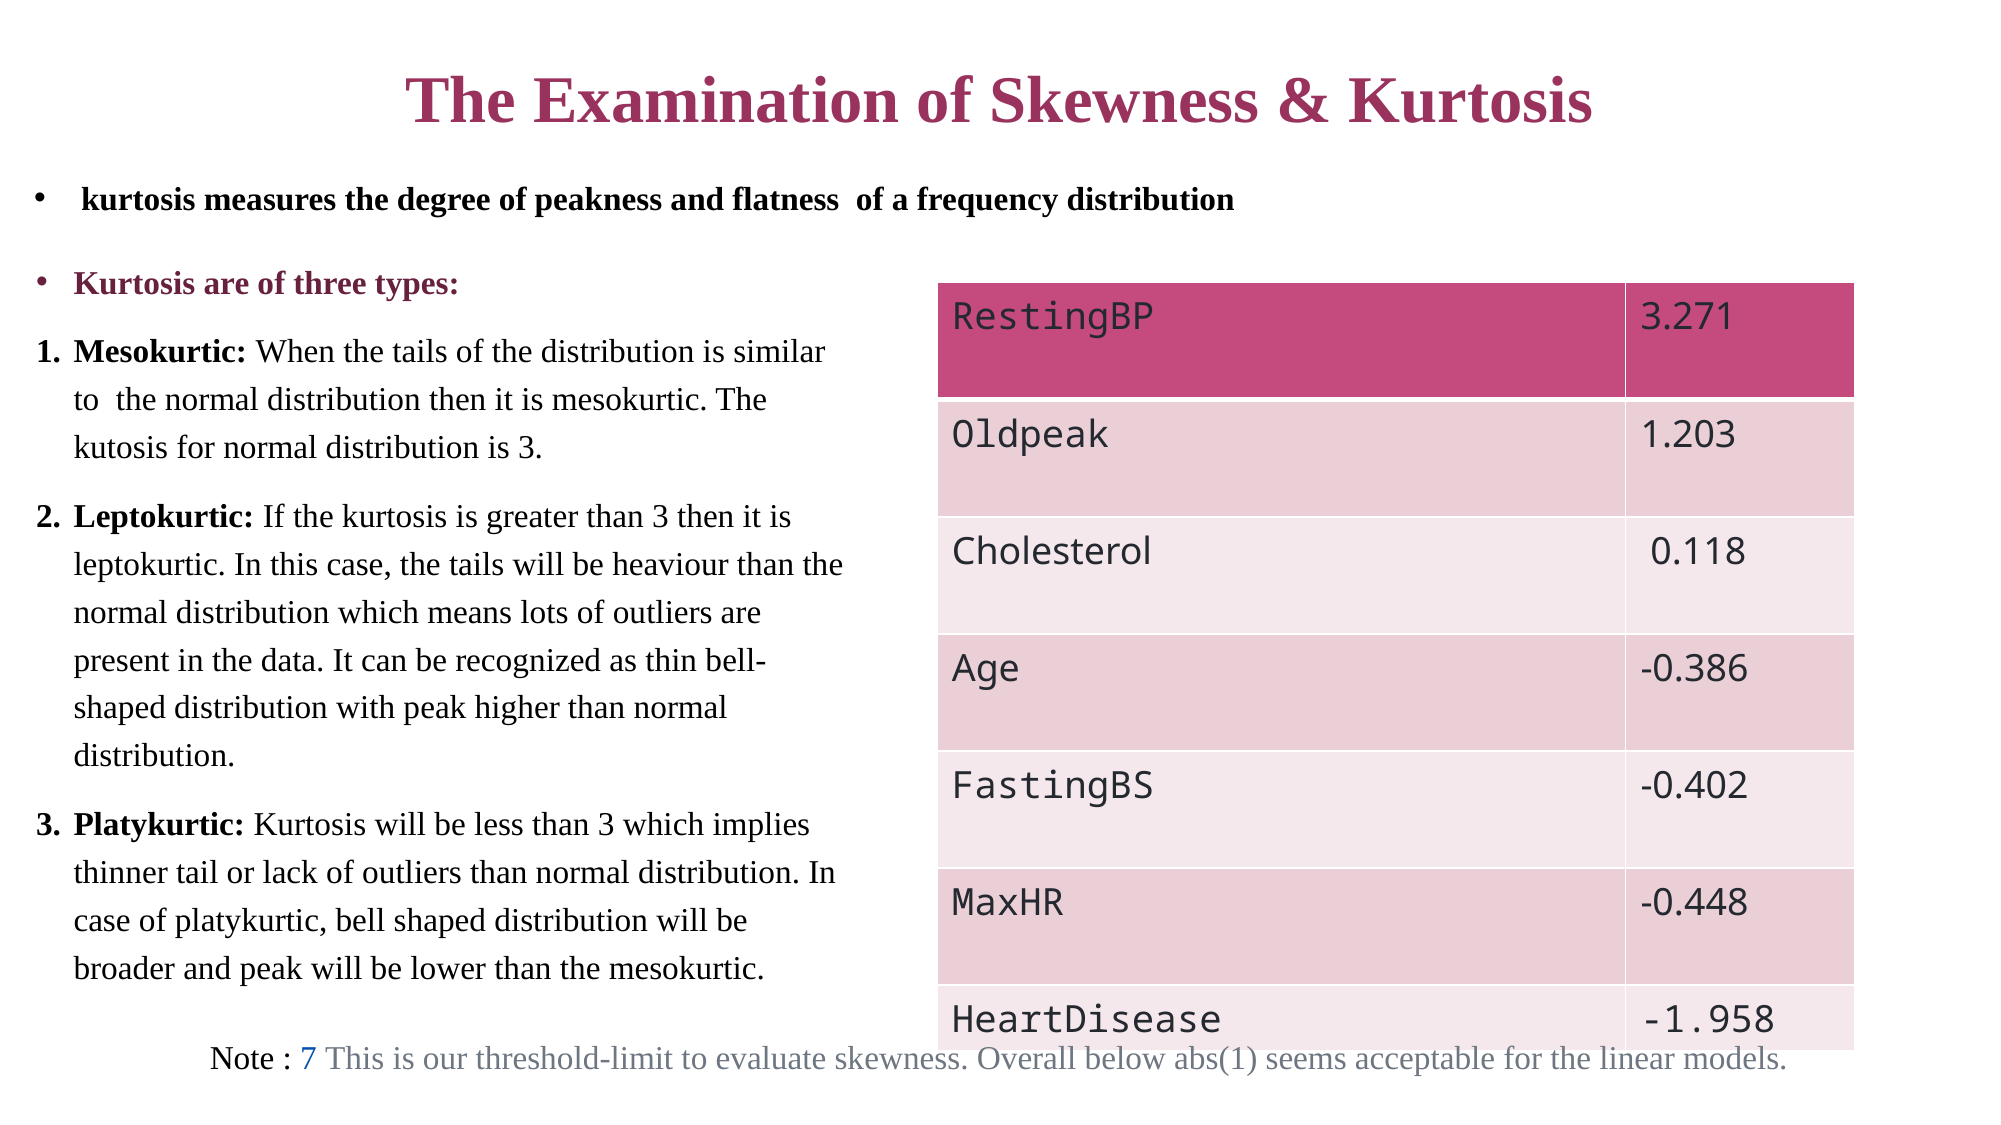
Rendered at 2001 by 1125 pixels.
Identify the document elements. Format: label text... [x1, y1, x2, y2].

table_header RestingBP [938, 283, 1625, 397]
text_box The Examination of Skewness & Kurtosis [0, 57, 2000, 283]
table_cell HeartDisease [938, 986, 1625, 1029]
table_cell 1.203 [1626, 402, 1854, 516]
table_cell Cholesterol [938, 518, 1625, 633]
table_cell FastingBS [938, 752, 1625, 867]
table_cell -0.402 [1626, 752, 1854, 867]
table_cell -0.386 [1626, 635, 1854, 750]
table_cell 0.118 [1626, 518, 1854, 633]
text_box Note : 7 This is our threshold-limit to evaluate skewness. Overall below abs(1) seems acceptable for the linear models. [0, 1029, 2000, 1124]
table_cell -0.448 [1626, 869, 1854, 984]
text_box kurtosis measures the degree of peakness and flatness of a frequency distribution [19, 169, 1719, 265]
text_box Kurtosis are of three types: Mesokurtic: When the tails of the distribution is similar to the normal distribution then it is mesokurtic. The kutosis for normal distribution is 3. Leptokurtic: If the kurtosis is greater than 3 then it is leptokurtic. In this case, the tails will be heaviour than the normal distribution which means lots of outliers are present in the data. It can be recognized as thin bell-shaped distribution with peak higher than normal distribution. Platykurtic: Kurtosis will be less than 3 which implies thinner tail or lack of outliers than normal distribution. In case of platykurtic, bell shaped distribution will be broader and peak will be lower than the mesokurtic. [21, 265, 870, 1029]
table_cell Age [938, 635, 1625, 750]
table_header 3.271 [1626, 283, 1854, 397]
table_cell -1.958 [1626, 986, 1854, 1029]
table_cell Oldpeak [938, 402, 1625, 516]
table_cell MaxHR [938, 869, 1625, 984]
